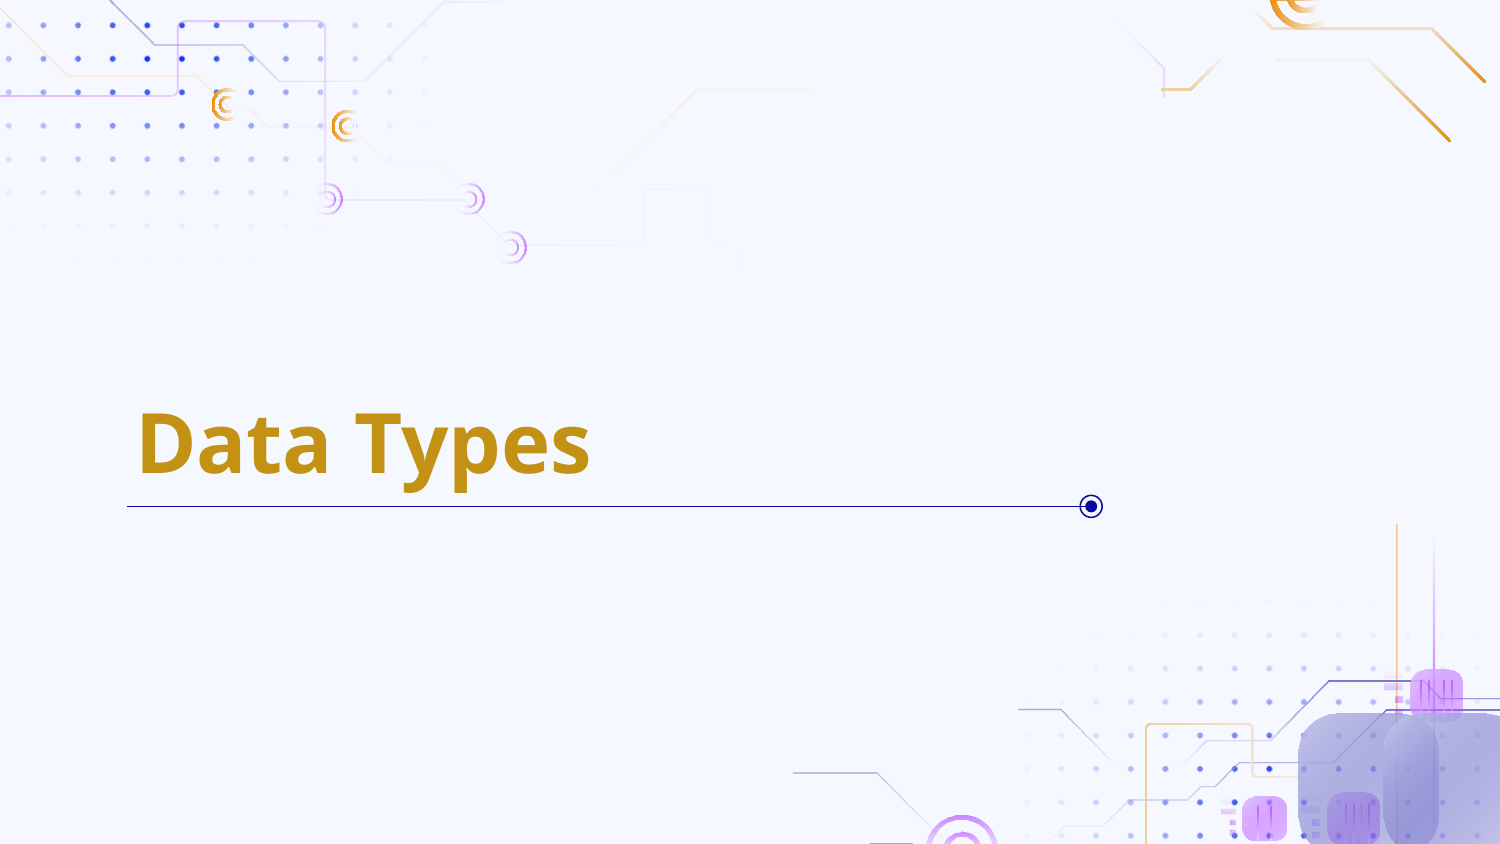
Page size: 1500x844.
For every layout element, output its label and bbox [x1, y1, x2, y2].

text_box [749, 371, 1500, 844]
text_box [0, 0, 813, 617]
text_box [126, 495, 1103, 518]
